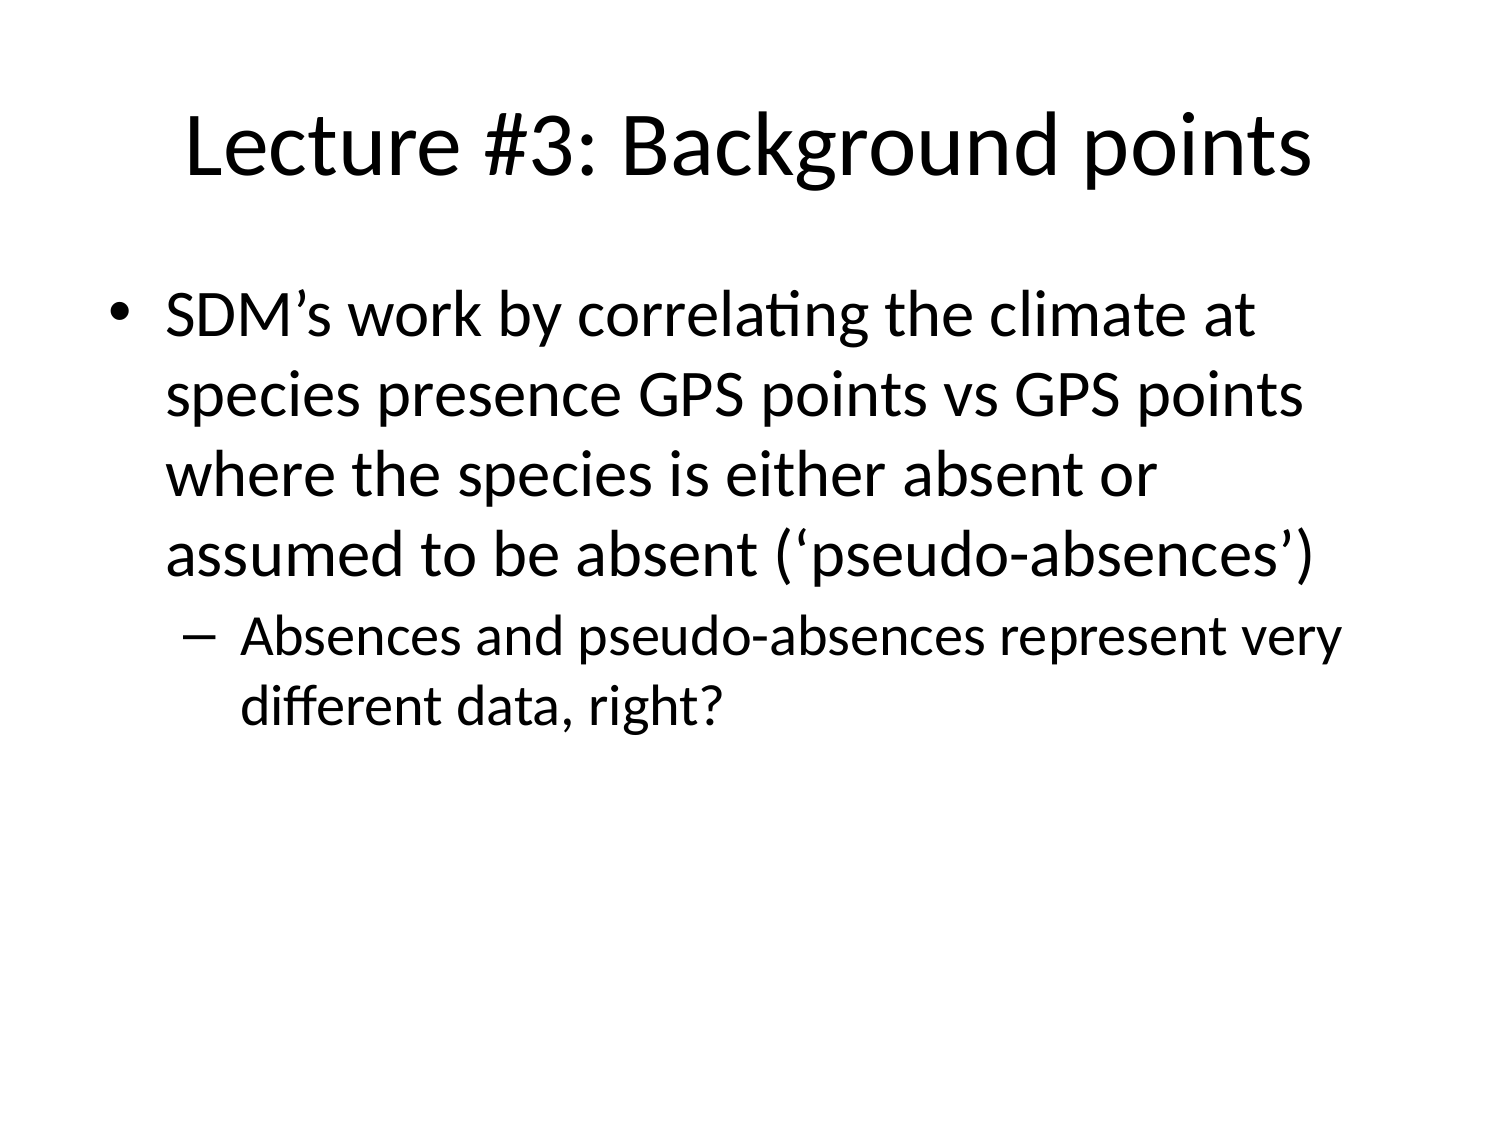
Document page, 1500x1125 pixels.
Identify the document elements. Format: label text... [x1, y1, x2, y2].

list SDM’s work by correlating the climate at species presence GPS points vs GPS points where the species is either absent or assumed to be absent (‘pseudo-absences’) Absences and pseudo-absences represent very different data, right? [75, 262, 1425, 1005]
title Lecture #3: Background points [75, 45, 1425, 233]
